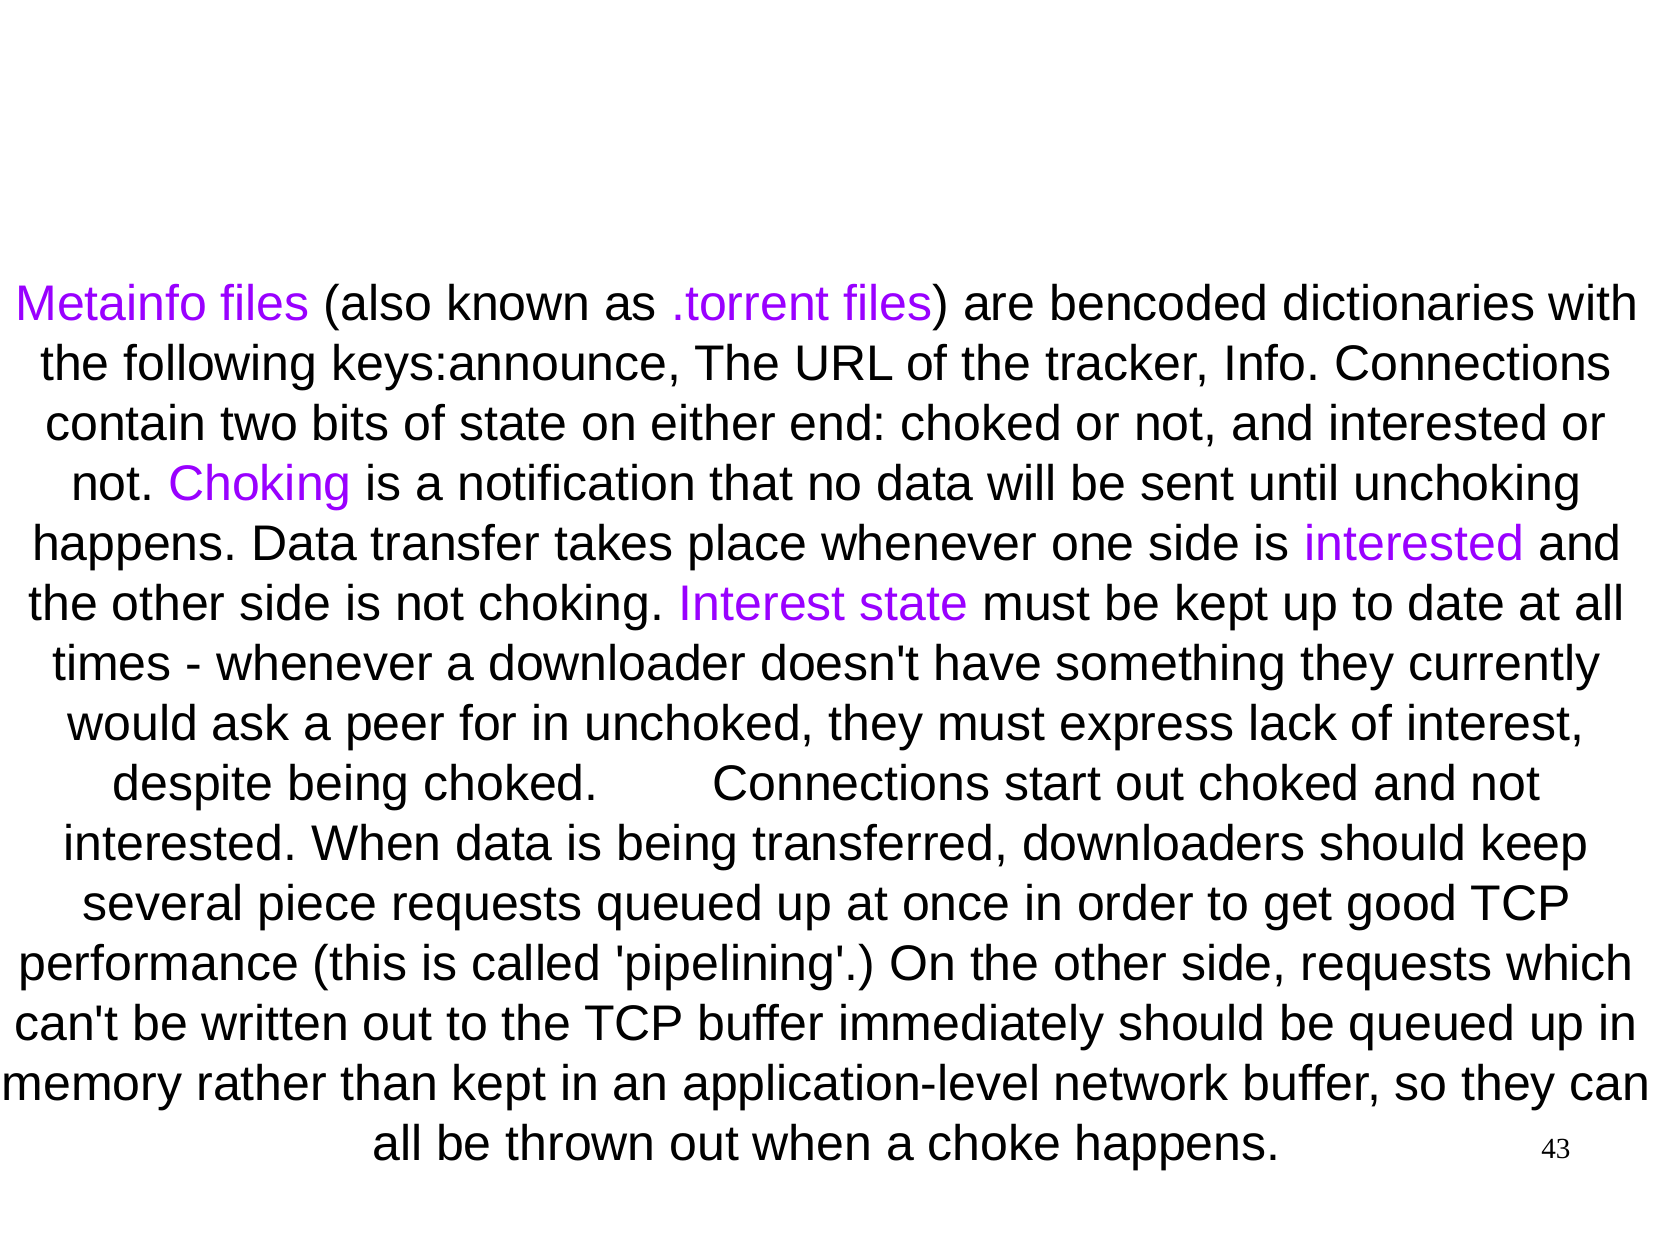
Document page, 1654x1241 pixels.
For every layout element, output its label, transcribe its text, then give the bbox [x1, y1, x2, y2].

subtitle Metainfo files (also known as .torrent files) are bencoded dictionaries with the following keys:announce, The URL of the tracker, Info. Connections contain two bits of state on either end: choked or not, and interested or not. Choking is a notification that no data will be sent until unchoking happens. Data transfer takes place whenever one side is interested and the other side is not choking. Interest state must be kept up to date at all times - whenever a downloader doesn't have something they currently would ask a peer for in unchoked, they must express lack of interest, despite being choked. Connections start out choked and not interested. When data is being transferred, downloaders should keep several piece requests queued up at once in order to get good TCP performance (this is called 'pipelining'.) On the other side, requests which can't be written out to the TCP buffer immediately should be queued up in memory rather than kept in an application-level network buffer, so they can all be thrown out when a choke happens. [0, 200, 1654, 1241]
